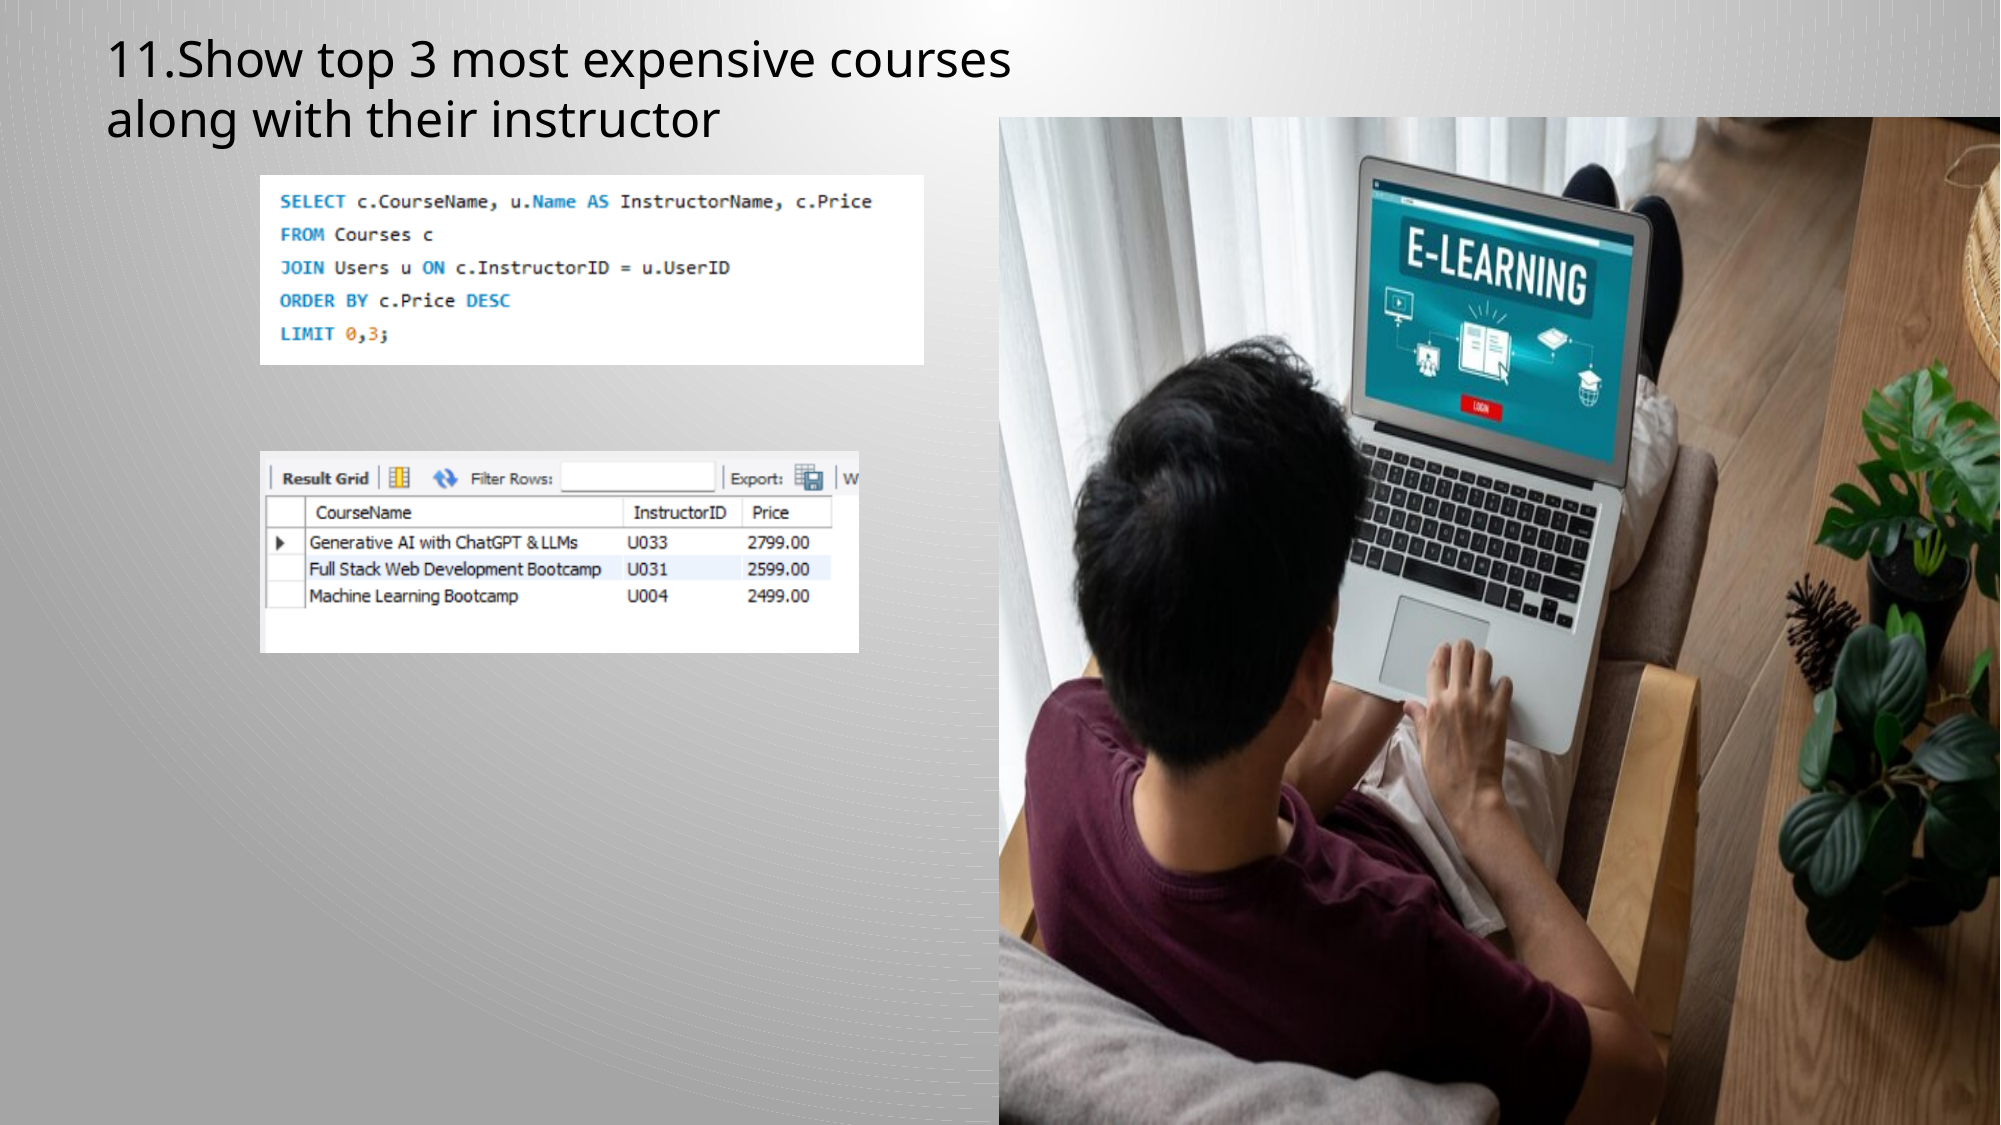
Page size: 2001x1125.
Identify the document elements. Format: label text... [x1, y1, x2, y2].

picture [999, 117, 2000, 1125]
text_box 11.Show top 3 most expensive courses along with their instructor [92, 19, 1092, 155]
picture [260, 175, 924, 365]
picture [260, 451, 859, 653]
